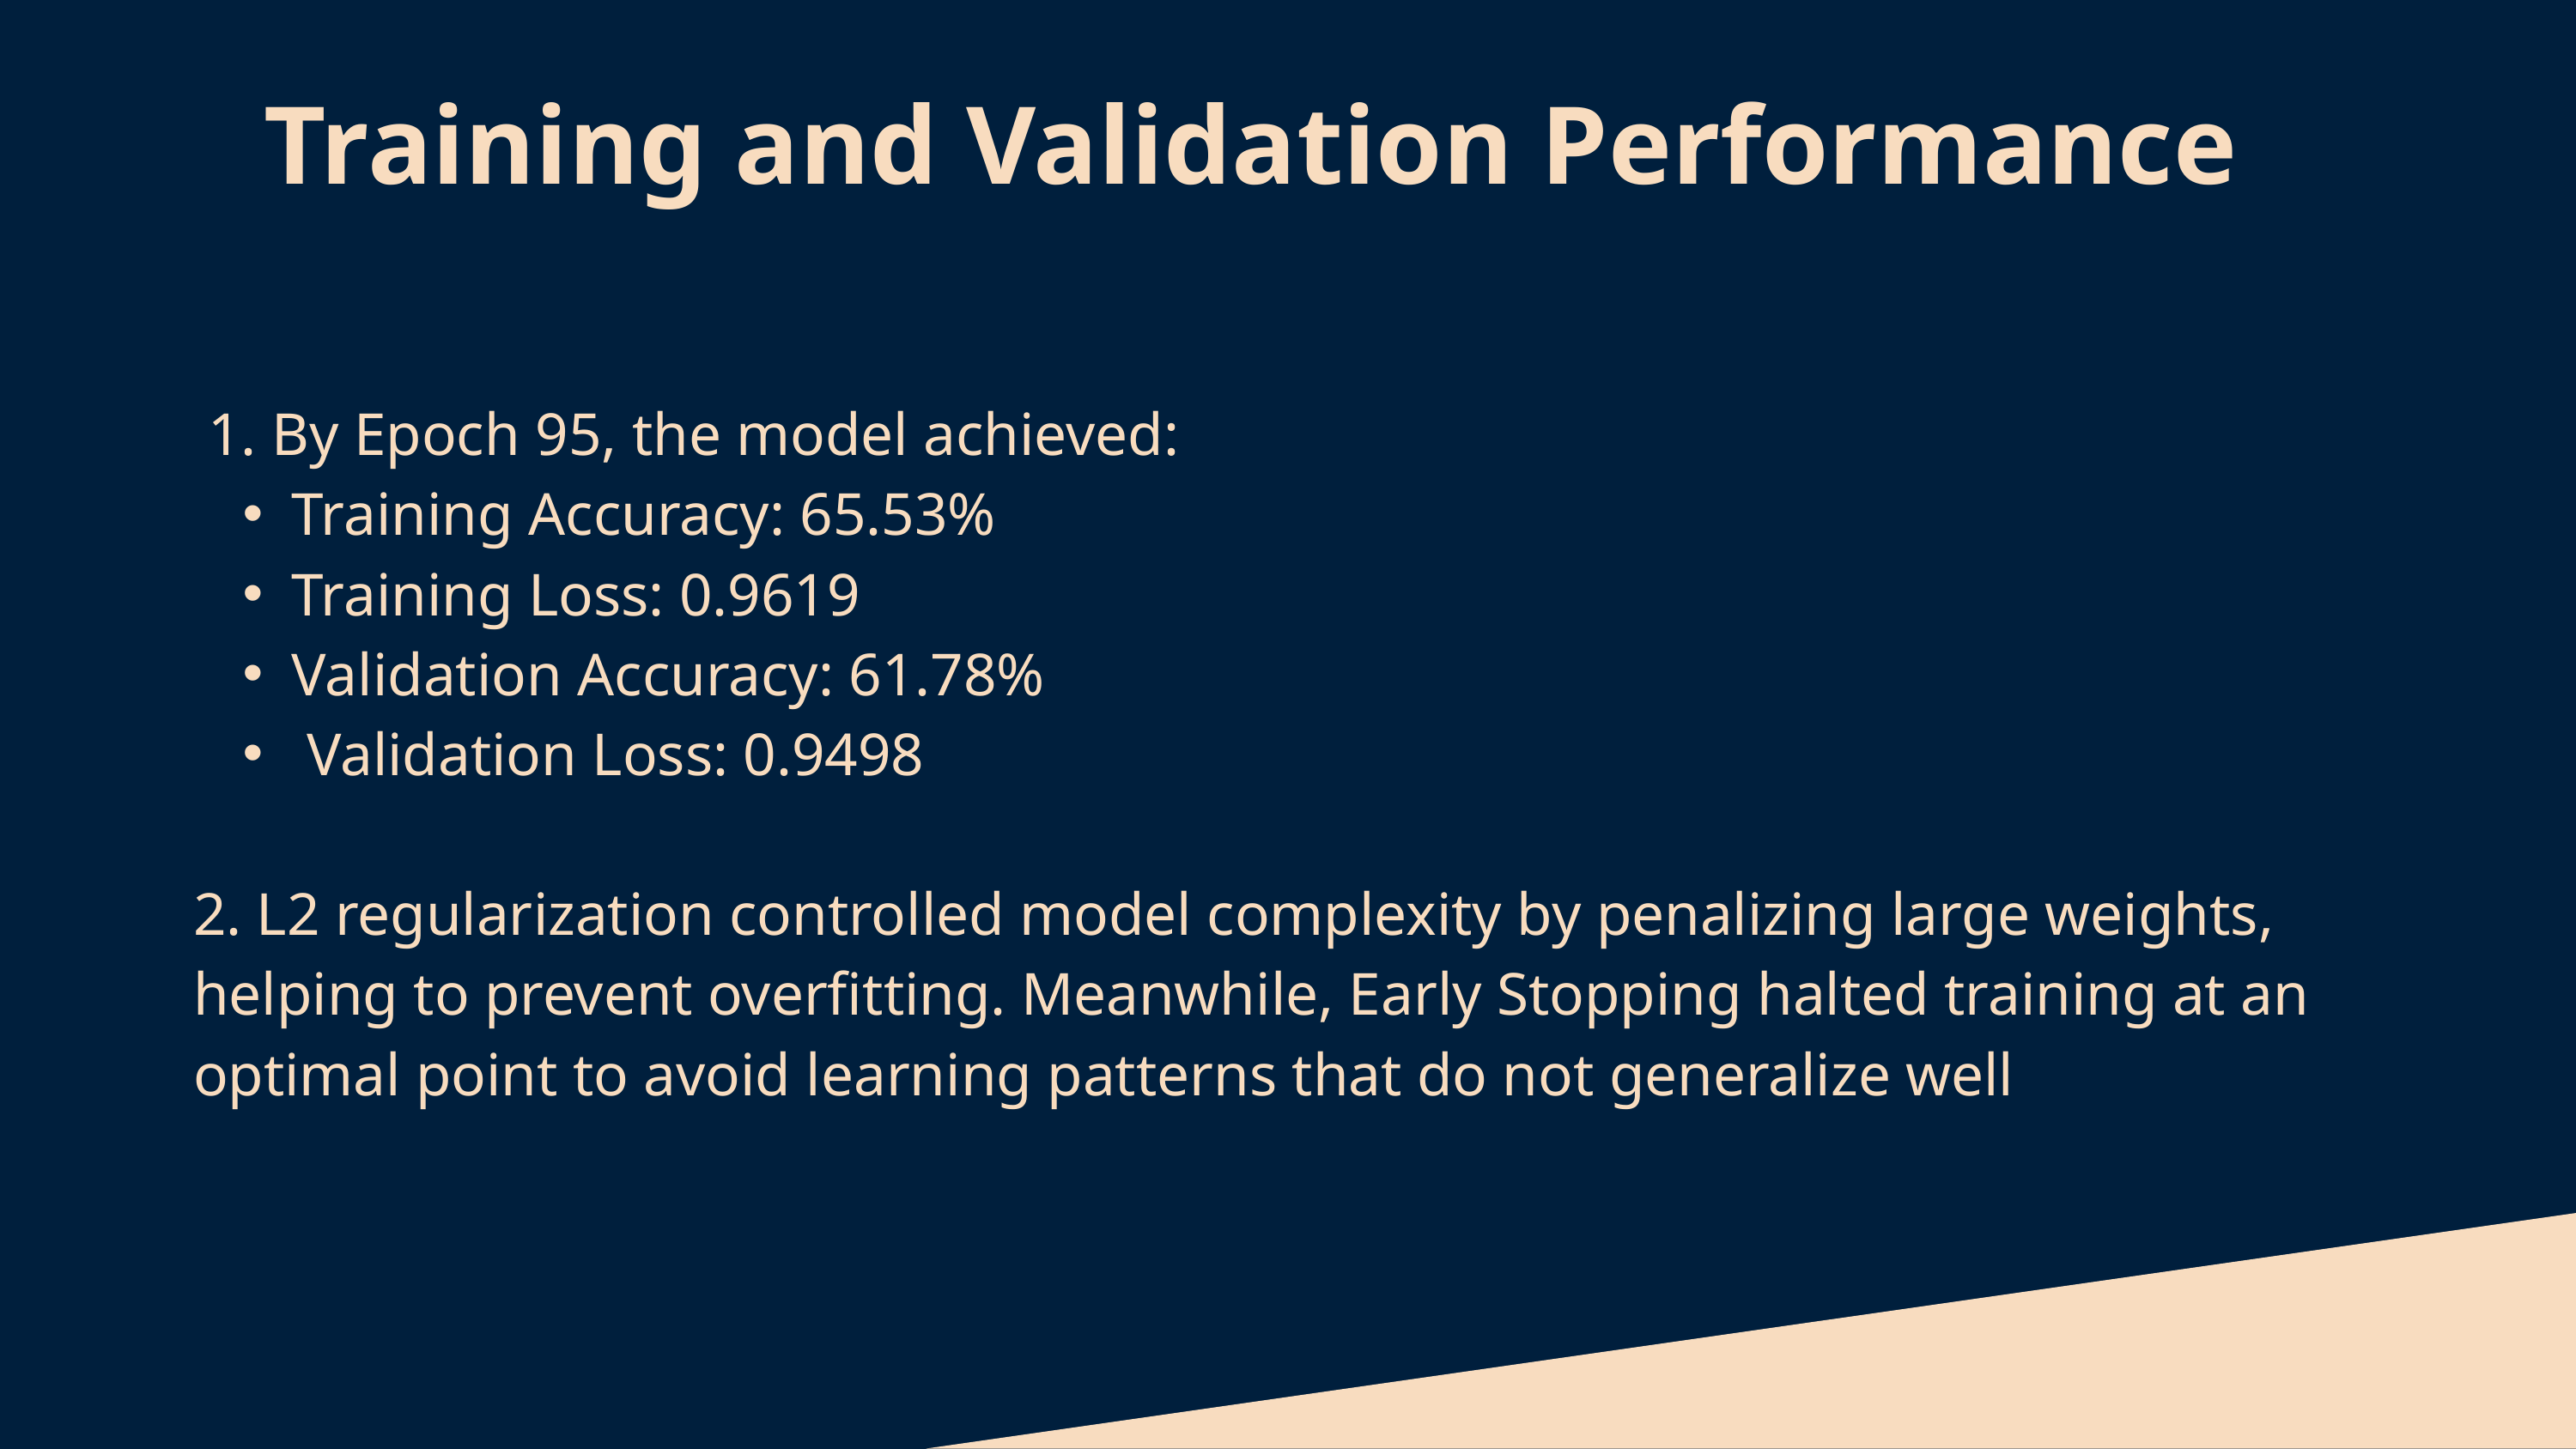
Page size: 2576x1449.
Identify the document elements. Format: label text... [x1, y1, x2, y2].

text_box 1. By Epoch 95, the model achieved: Training Accuracy: 65.53% Training Loss: 0.9619 Validation Accuracy: 61.78% Validation Loss: 0.9498 2. L2 regularization controlled model complexity by penalizing large weights, helping to prevent overfitting. Meanwhile, Early Stopping halted training at an optimal point to avoid learning patterns that do not generalize well [193, 386, 2480, 1107]
text_box Training and Validation Performance [112, 92, 2391, 206]
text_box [0, 1140, 2576, 1449]
